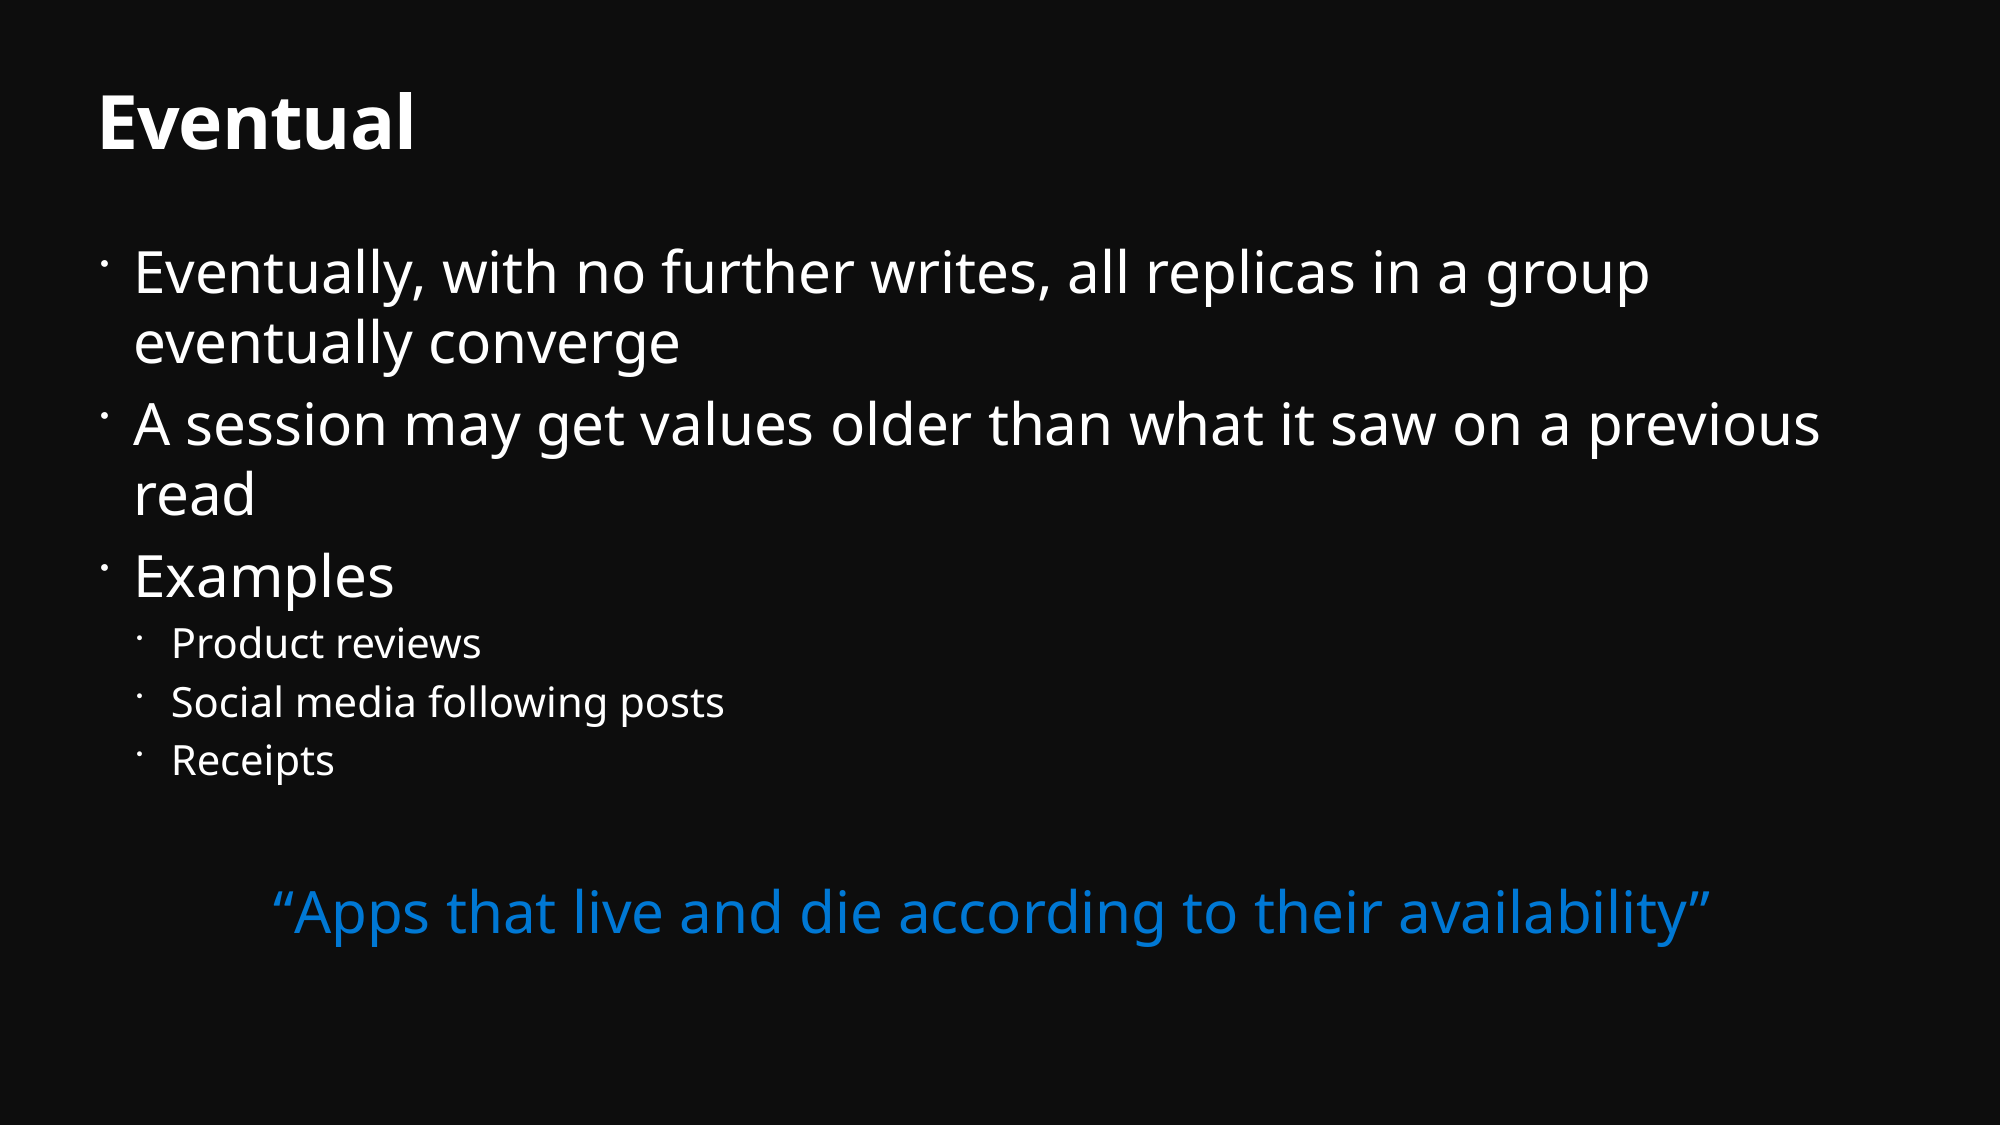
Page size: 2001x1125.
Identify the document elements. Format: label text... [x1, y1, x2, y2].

title Eventual [96, 75, 1904, 166]
list Eventually, with no further writes, all replicas in a group eventually converge A session may get values older than what it saw on a previous read Examples Product reviews Social media following posts Receipts “Apps that live and die according to their availability” [95, 235, 1904, 959]
